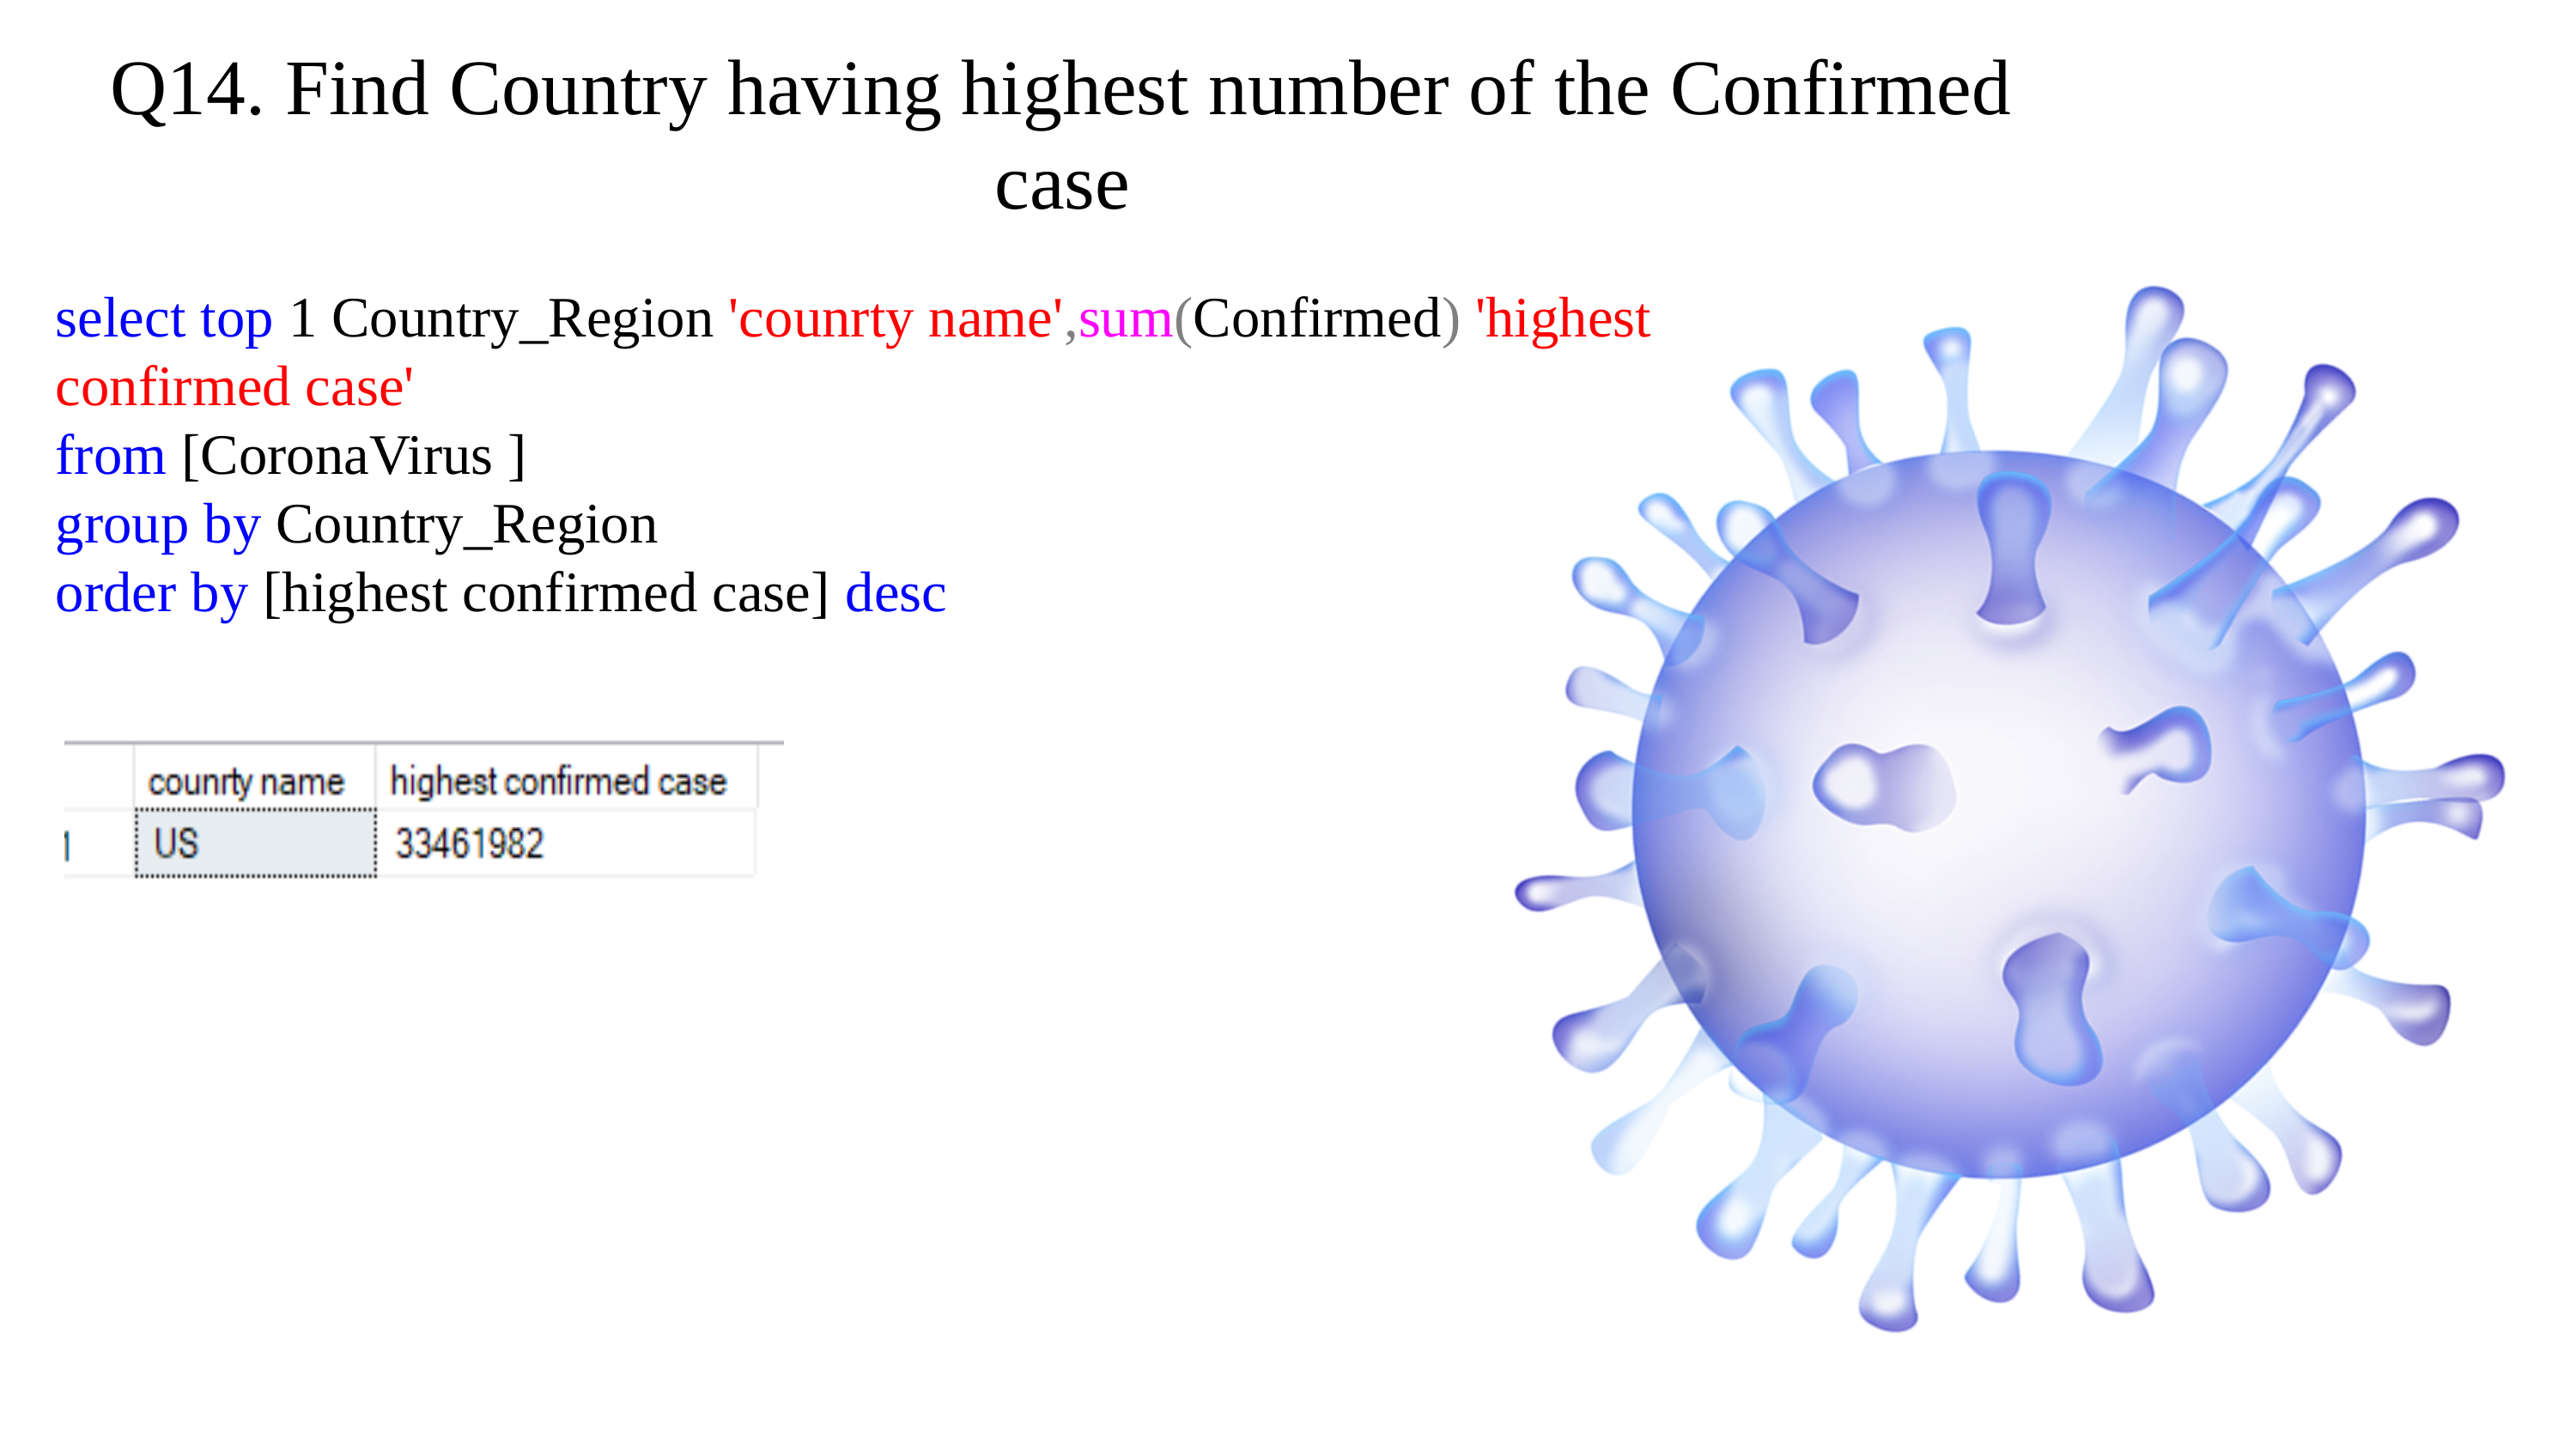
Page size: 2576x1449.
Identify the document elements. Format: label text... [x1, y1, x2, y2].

text_box select top 1 Country_Region 'counrty name',sum(Confirmed) 'highest confirmed case' from [CoronaVirus ] group by Country_Region order by [highest confirmed case] desc [43, 273, 1879, 630]
text_box [1513, 284, 2506, 1334]
title Q14. Find Country having highest number of the Confirmed case [21, 27, 2104, 234]
picture [64, 738, 784, 939]
